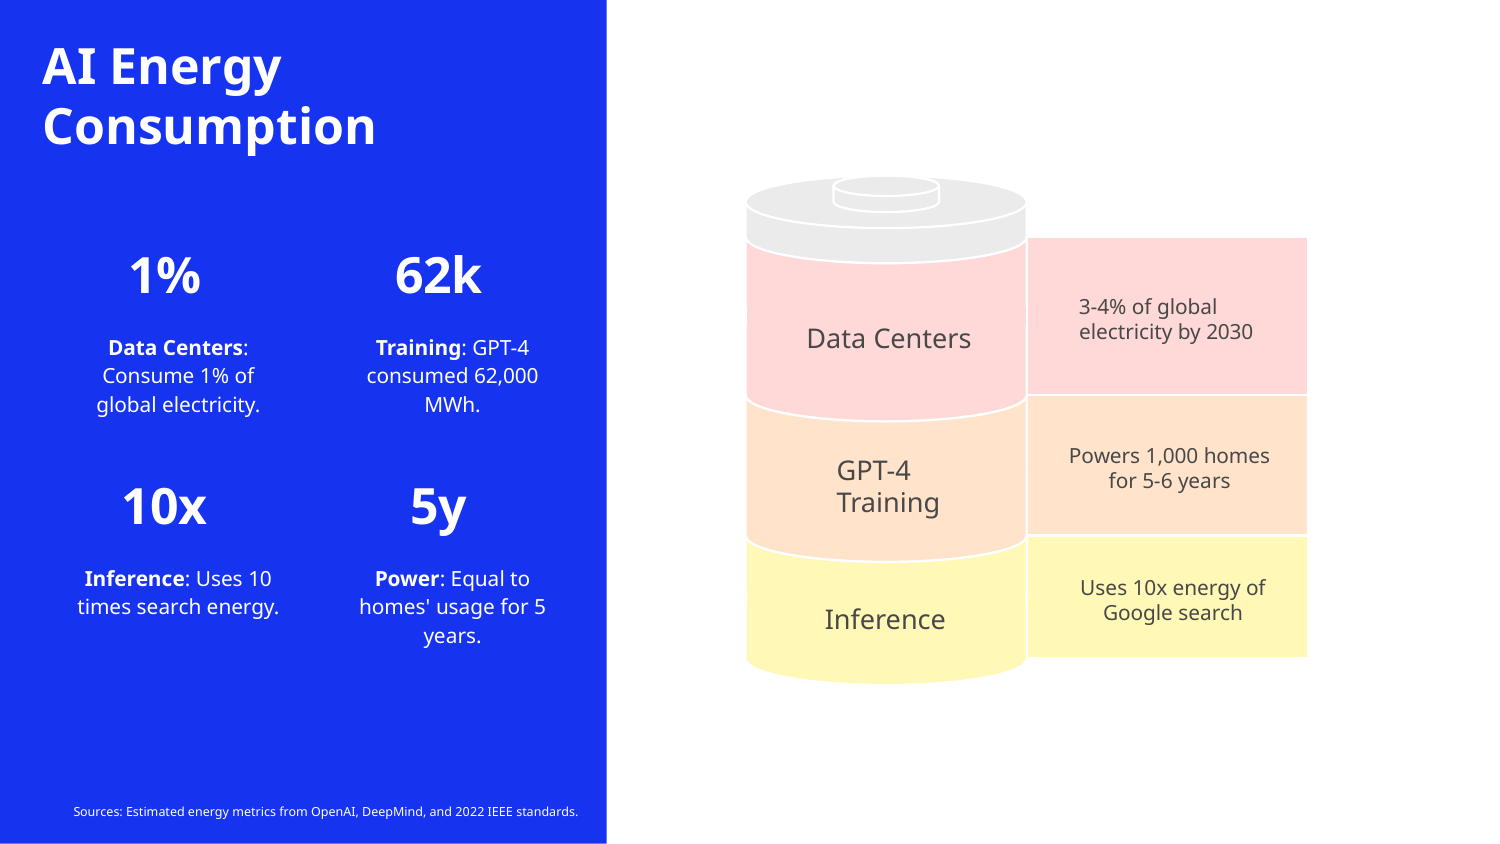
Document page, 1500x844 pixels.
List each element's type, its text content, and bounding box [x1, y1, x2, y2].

title 10x [27, 459, 301, 547]
title 5y [301, 459, 576, 547]
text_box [745, 394, 1025, 535]
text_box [745, 175, 1027, 236]
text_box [1026, 535, 1309, 659]
list Training: GPT-4 consumed 62,000 MWh. [301, 316, 576, 403]
list Power: Equal to homes' usage for 5 years. [301, 547, 576, 634]
list Inference: Uses 10 times search energy. [27, 547, 301, 634]
title 1% [27, 228, 301, 316]
list Sources: Estimated energy metrics from OpenAI, DeepMind, and 2022 IEEE standards. [58, 787, 607, 830]
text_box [1026, 236, 1309, 394]
title 62k [301, 228, 576, 316]
text_box [0, 0, 607, 844]
title AI Energy Consumption [27, 19, 576, 155]
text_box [745, 236, 1025, 394]
list Data Centers: Consume 1% of global electricity. [27, 316, 301, 403]
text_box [745, 535, 1027, 686]
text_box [1026, 394, 1309, 535]
